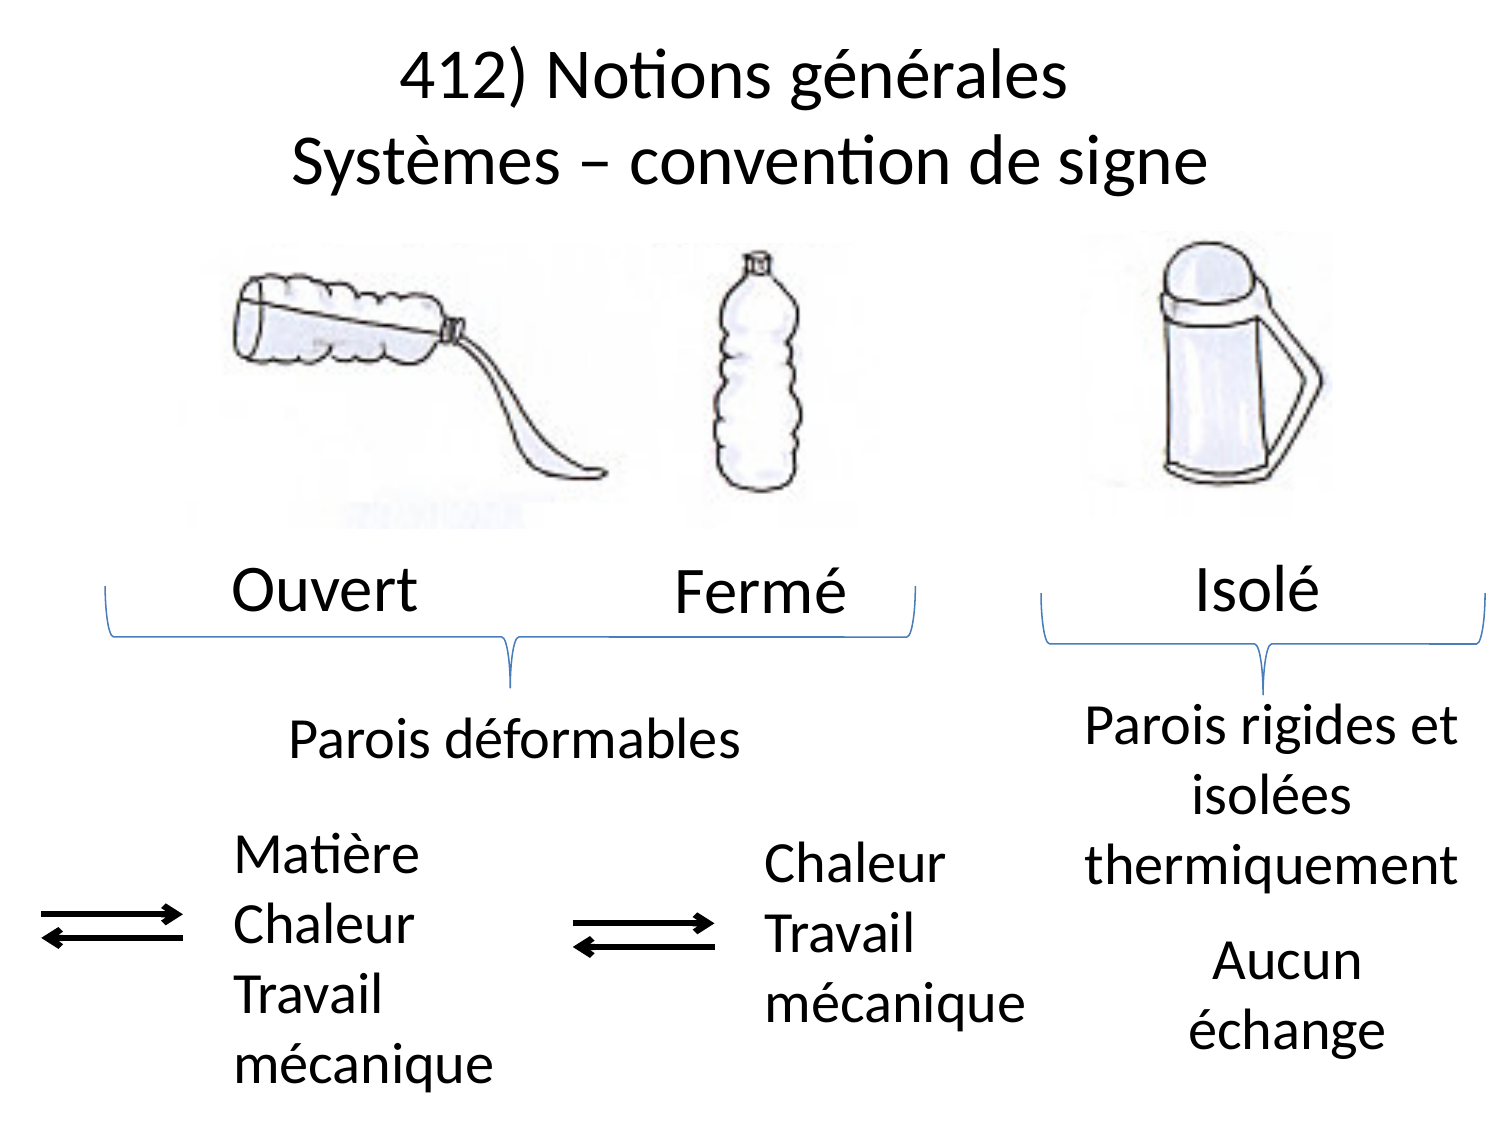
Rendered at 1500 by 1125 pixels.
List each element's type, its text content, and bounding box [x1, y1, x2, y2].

title 412) Notions générales Systèmes – convention de signe [75, 19, 1425, 207]
picture [1080, 231, 1333, 518]
text_box [1040, 593, 1486, 678]
picture [170, 243, 881, 529]
text_box [104, 586, 917, 689]
text_box Isolé [1127, 537, 1388, 593]
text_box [572, 816, 1046, 1045]
text_box Fermé [631, 539, 892, 586]
text_box Parois rigides et isolées thermiquement [985, 678, 1500, 904]
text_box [41, 807, 514, 1107]
text_box Aucun échange [1151, 913, 1424, 1069]
text_box Ouvert [194, 538, 455, 586]
text_box Parois déformables [230, 692, 799, 778]
